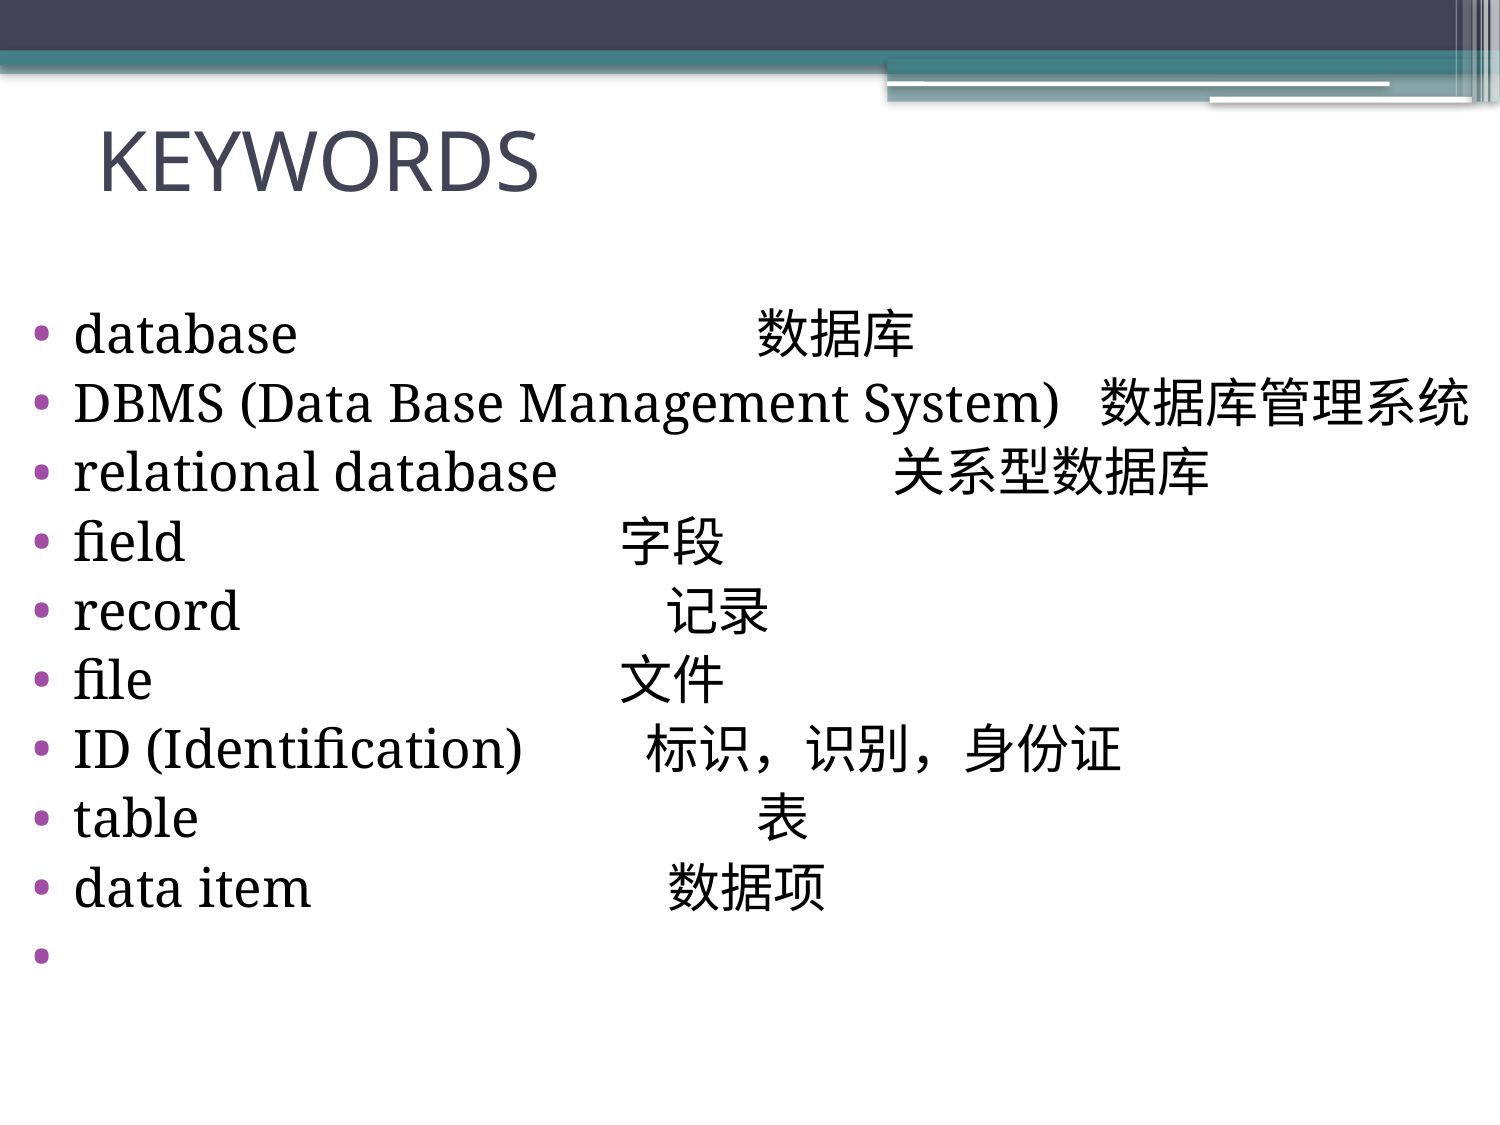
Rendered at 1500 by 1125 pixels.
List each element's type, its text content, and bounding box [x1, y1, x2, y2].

list database 数据库 DBMS (Data Base Management System) 数据库管理系统 relational database 关系型数据库 field 字段 record 记录 file 文件 ID (Identification) 标识，识别，身份证 table 表 data item 数据项 [0, 292, 1500, 1043]
title KEYWORDS [82, 70, 1432, 246]
